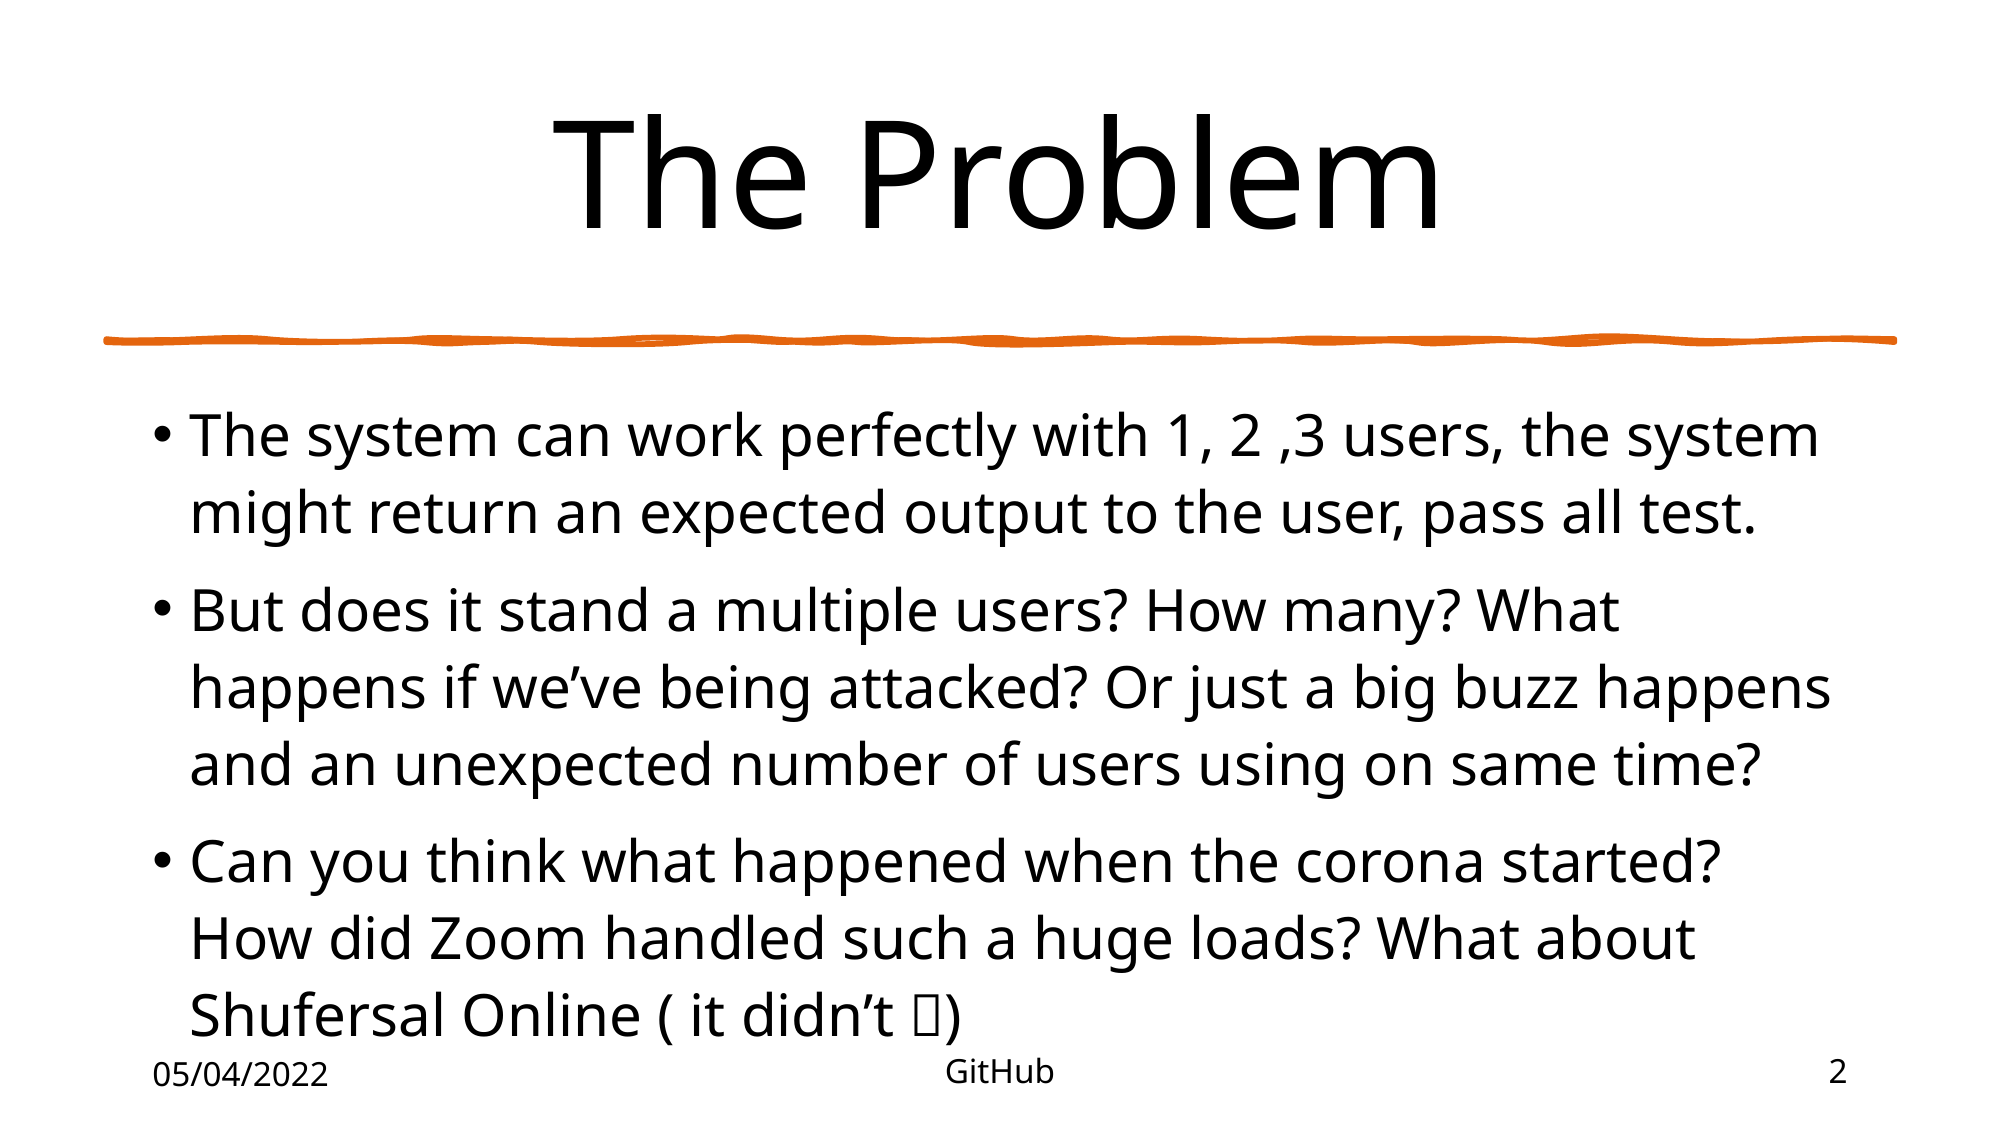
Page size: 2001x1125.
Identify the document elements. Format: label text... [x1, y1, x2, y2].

title The Problem [137, 59, 1863, 278]
footer GitHub [662, 1042, 1338, 1103]
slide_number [137, 1042, 588, 1103]
list The system can work perfectly with 1, 2 ,3 users, the system might return an expected output to the user, pass all test. But does it stand a multiple users? How many? What happens if we’ve being attacked? Or just a big buzz happens and an unexpected number of users using on same time? Can you think what happened when the corona started? How did Zoom handled such a huge loads? What about Shufersal Online ( it didn’t ) [137, 383, 1863, 1020]
slide_number 2 [1412, 1042, 1863, 1103]
